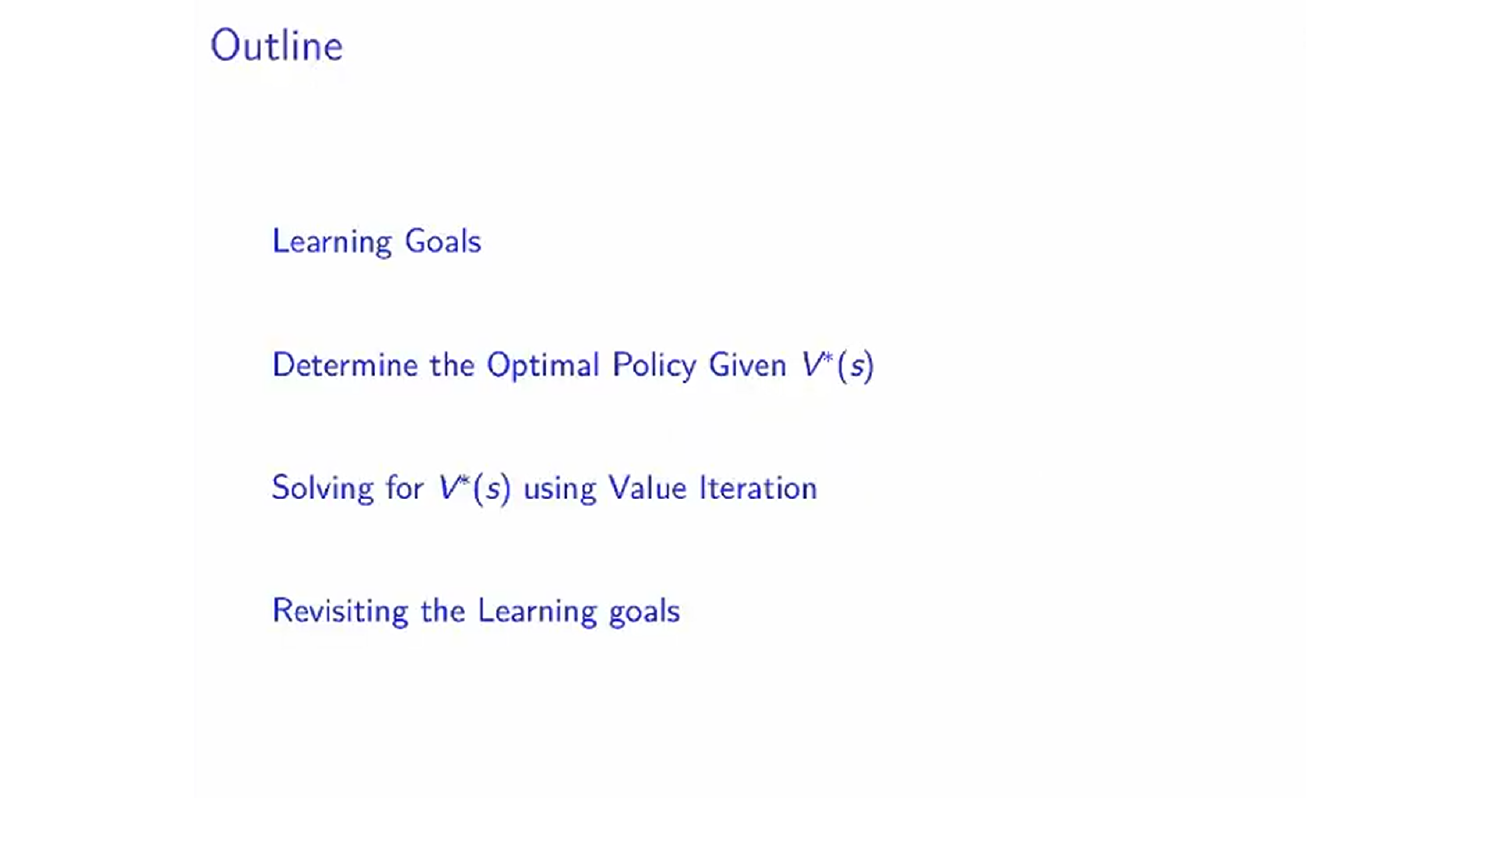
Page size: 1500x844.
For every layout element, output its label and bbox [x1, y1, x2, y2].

text_box [0, 0, 1500, 844]
